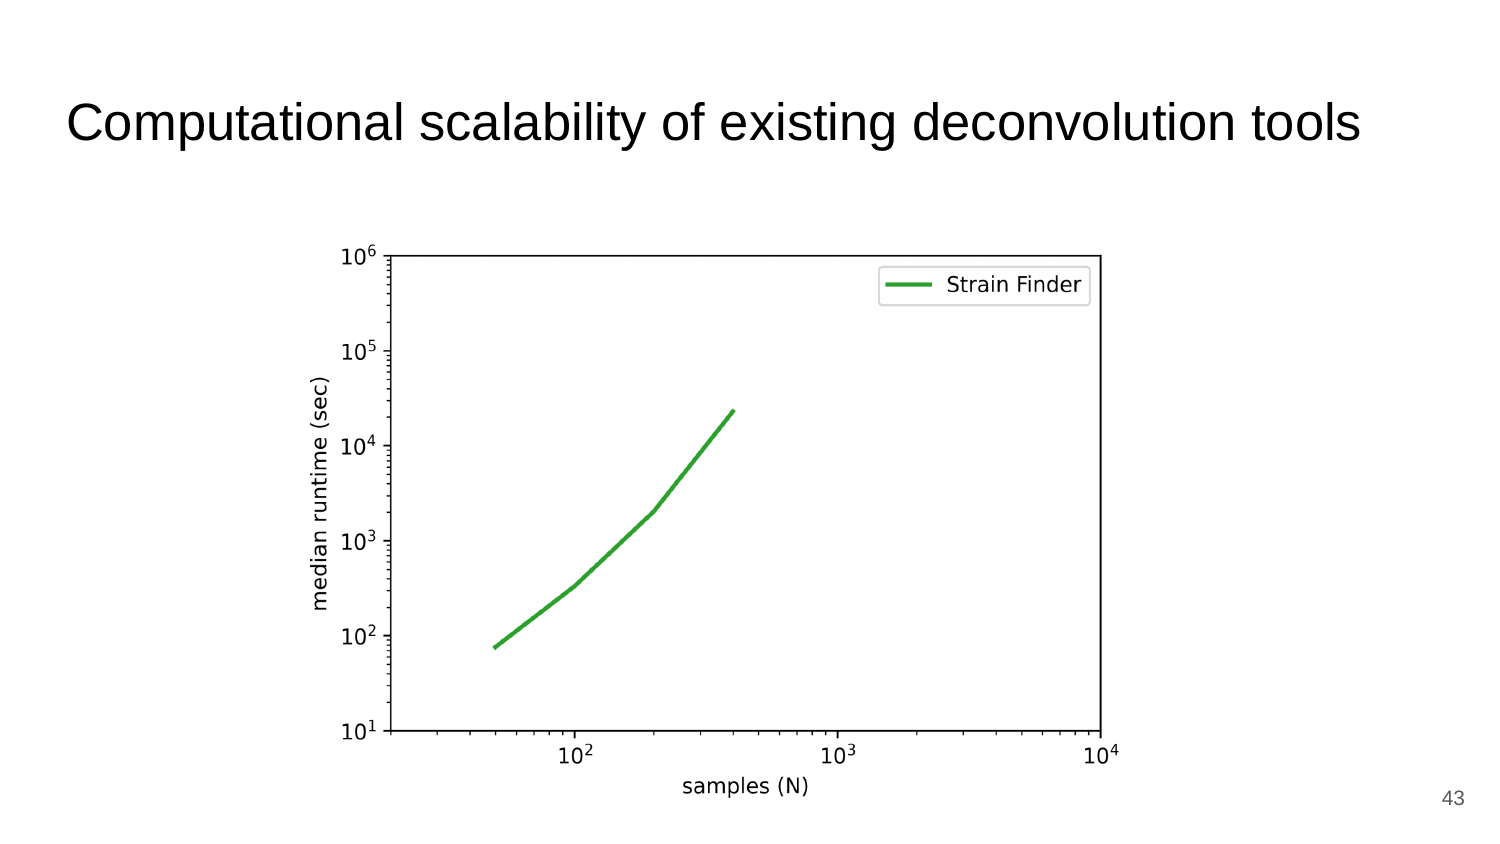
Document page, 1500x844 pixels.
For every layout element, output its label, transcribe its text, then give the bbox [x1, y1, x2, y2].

title Computational scalability of existing deconvolution tools [51, 72, 1449, 167]
picture [275, 180, 1192, 809]
slide_number ‹#› [1389, 764, 1480, 830]
